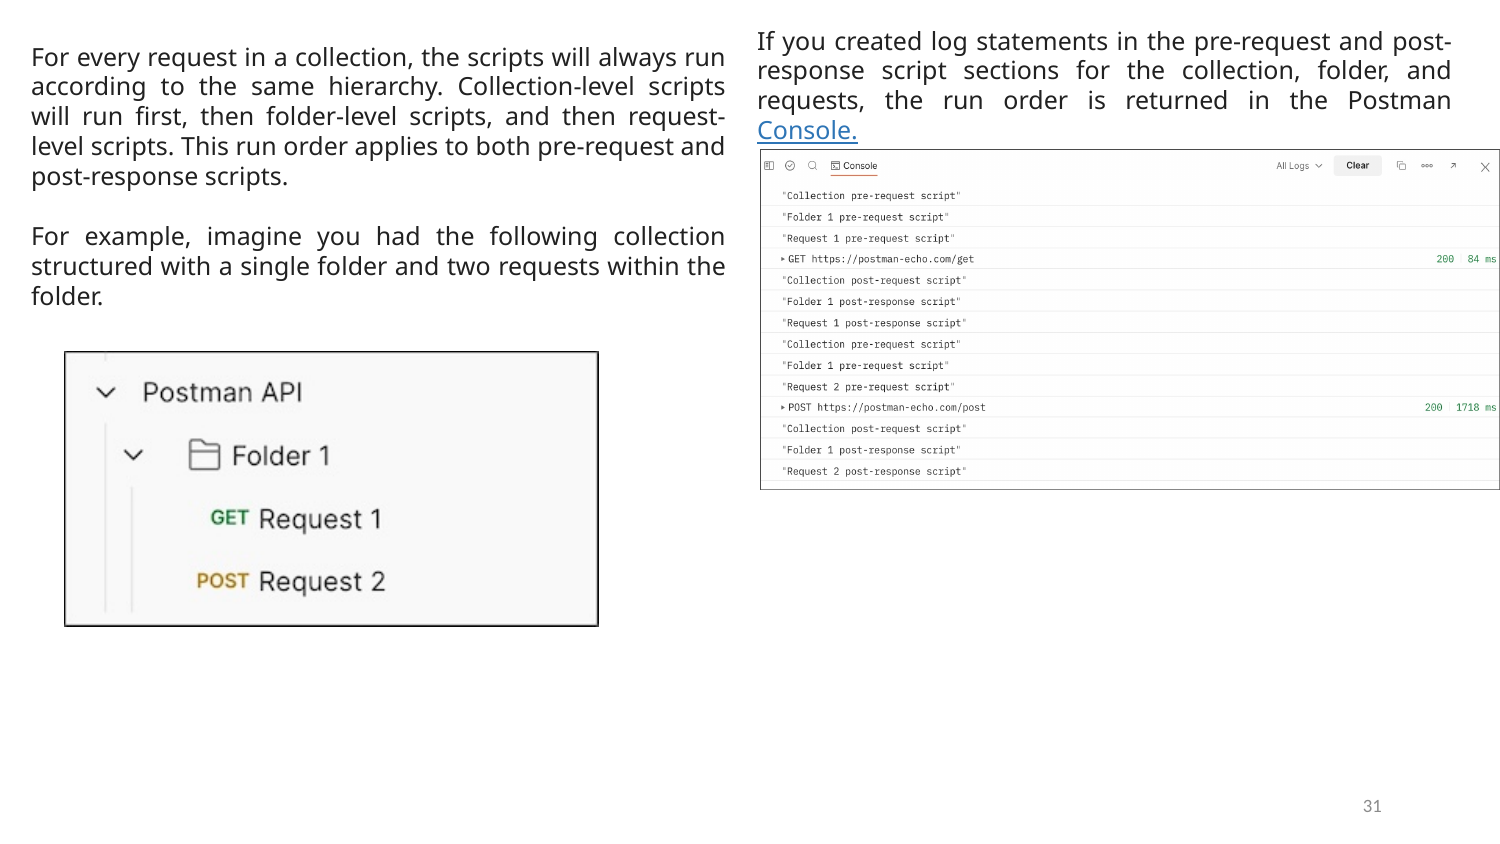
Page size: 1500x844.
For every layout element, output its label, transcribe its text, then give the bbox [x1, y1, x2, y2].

text_box If you created log statements in the pre-request and post-response script sections for the collection, folder, and requests, the run order is returned in the Postman Console. [742, 24, 1468, 153]
text_box For every request in a collection, the scripts will always run according to the same hierarchy. Collection-level scripts will run first, then folder-level scripts, and then request-level scripts. This run order applies to both pre-request and post-response scripts. For example, imagine you had the following collection structured with a single folder and two requests within the folder. [16, 40, 742, 318]
slide_number 31 [1059, 782, 1397, 827]
picture [760, 149, 1500, 490]
picture [64, 351, 599, 627]
